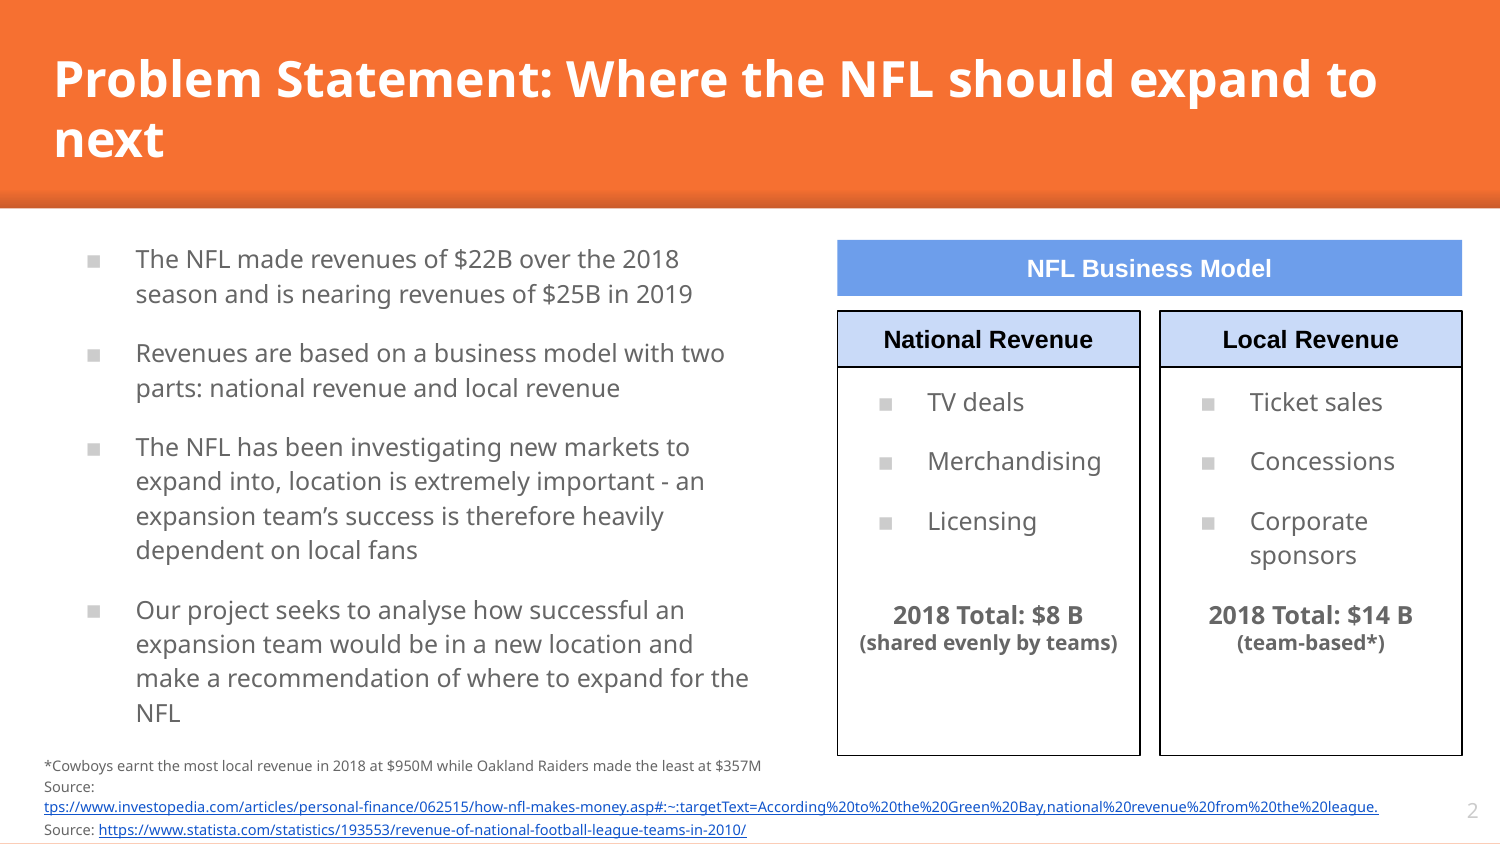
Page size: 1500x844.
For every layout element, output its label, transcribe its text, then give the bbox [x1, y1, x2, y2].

text_box Local Revenue [1159, 310, 1463, 367]
list *Cowboys earnt the most local revenue in 2018 at $950M while Oakland Raiders made the least at $357M Source: tps://www.investopedia.com/articles/personal-finance/062515/how-nfl-makes-money.asp#:~:targetText=According%20to%20the%20Green%20Bay,national%20revenue%20from%20the%20league. Source: https://www.statista.com/statistics/193553/revenue-of-national-football-league-teams-in-2010/ [29, 765, 1448, 830]
list TV deals Merchandising Licensing 2018 Total: $8 B (shared evenly by teams) [837, 367, 1140, 756]
list Ticket sales Concessions Corporate sponsors 2018 Total: $14 B (team-based*) [1159, 367, 1463, 756]
title Problem Statement: Where the NFL should expand to next [38, 30, 1463, 186]
text_box National Revenue [837, 310, 1140, 367]
list The NFL made revenues of $22B over the 2018 season and is nearing revenues of $25B in 2019 Revenues are based on a business model with two parts: national revenue and local revenue The NFL has been investigating new markets to expand into, location is extremely important - an expansion team’s success is therefore heavily dependent on local fans Our project seeks to analyse how successful an expansion team would be in a new location and make a recommendation of where to expand for the NFL [45, 224, 775, 756]
text_box NFL Business Model [837, 239, 1463, 296]
slide_number 2 [1403, 779, 1494, 844]
